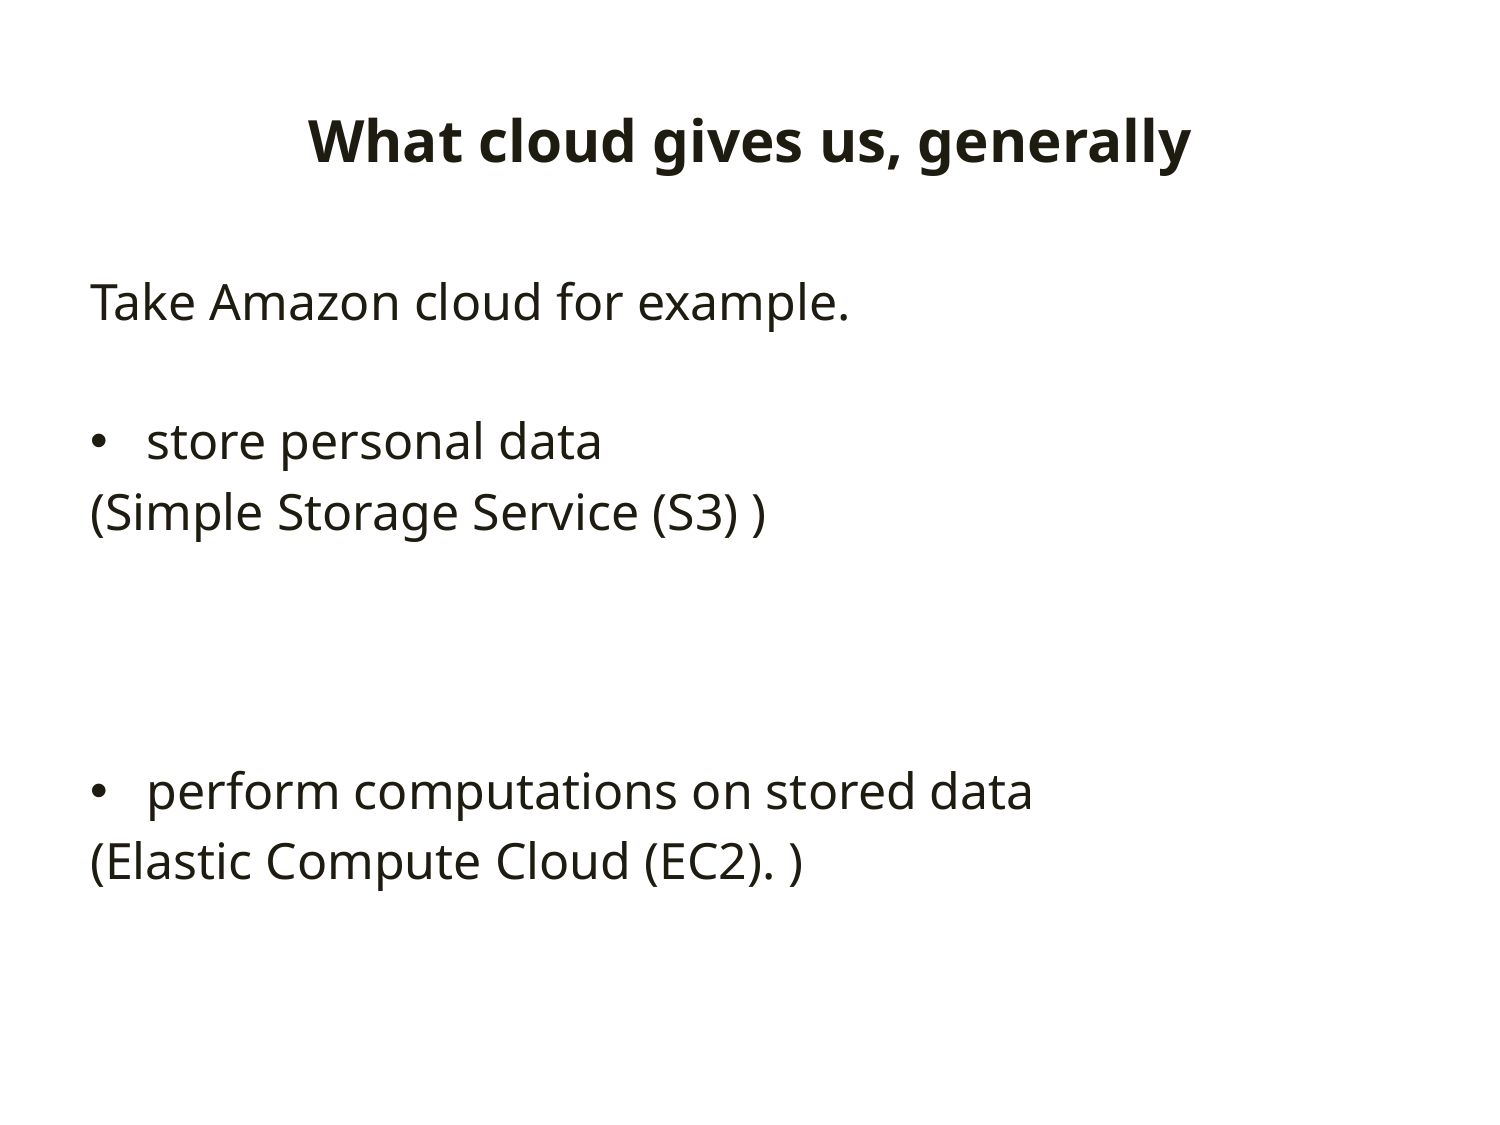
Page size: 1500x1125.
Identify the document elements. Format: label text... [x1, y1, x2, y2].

title What cloud gives us, generally [74, 44, 1426, 233]
list Take Amazon cloud for example. store personal data (Simple Storage Service (S3) ) perform computations on stored data (Elastic Compute Cloud (EC2). ) [74, 262, 1426, 1006]
